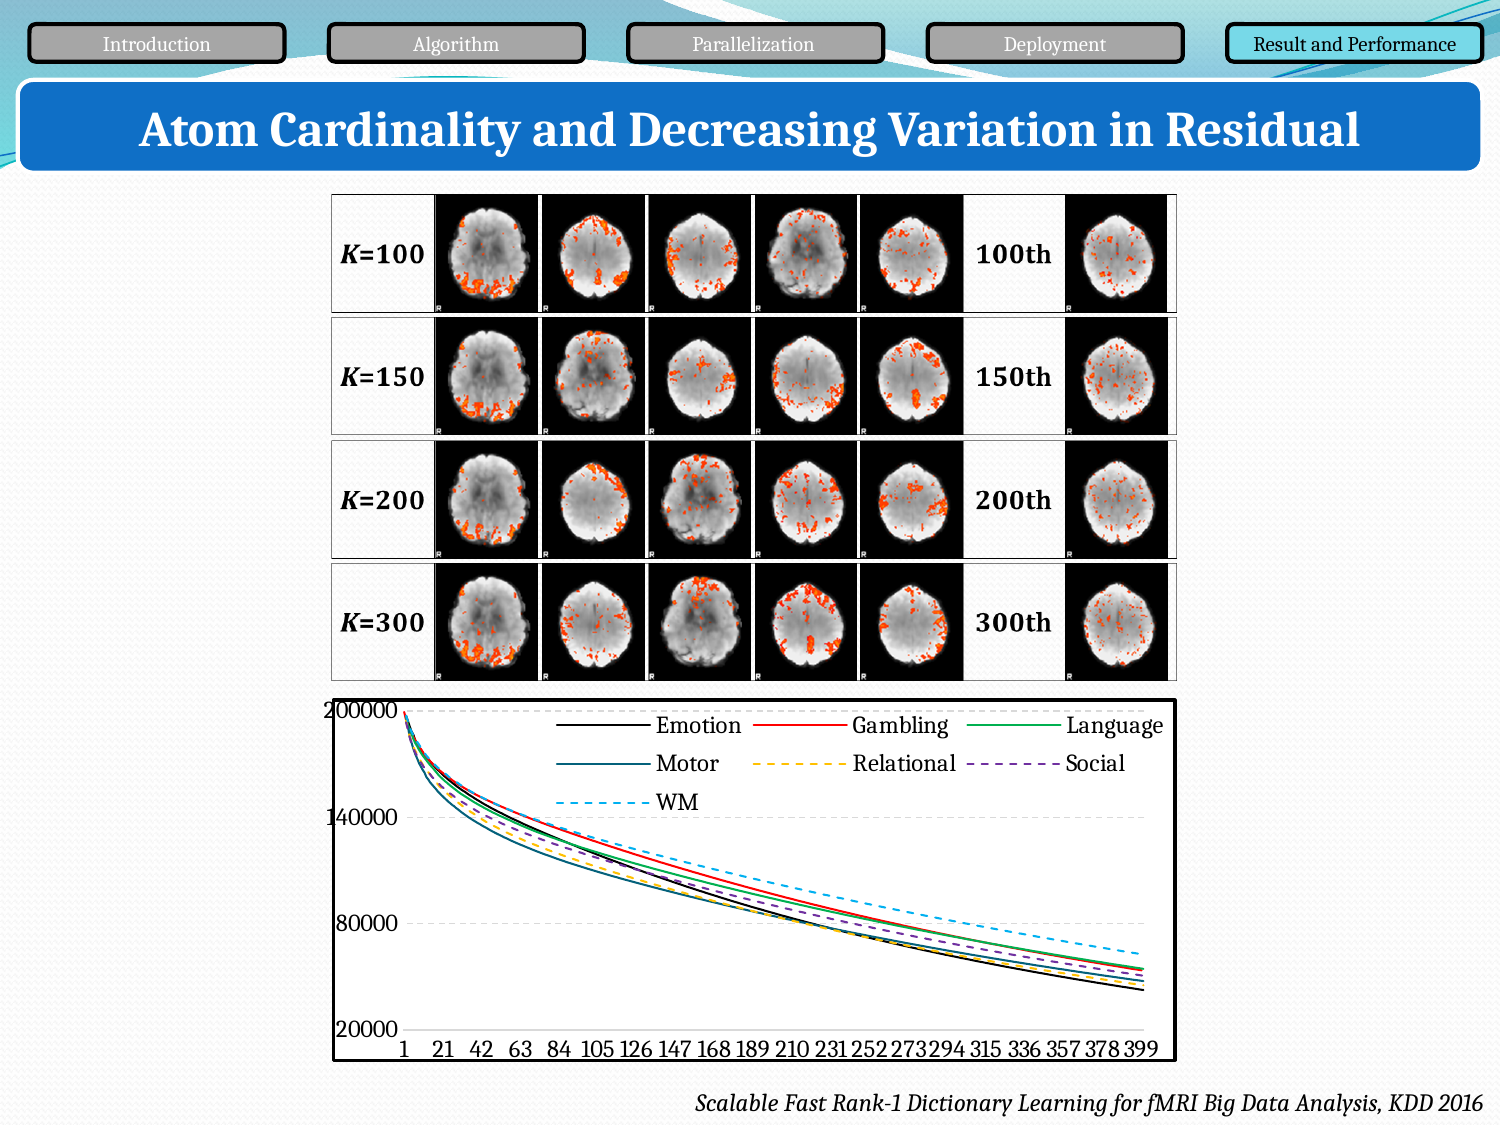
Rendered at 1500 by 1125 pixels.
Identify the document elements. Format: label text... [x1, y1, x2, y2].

text_box Introduction [27, 21, 287, 64]
text_box Atom Cardinality and Decreasing Variation in Residual [15, 77, 1485, 175]
text_box Scalable Fast Rank-1 Dictionary Learning for fMRI Big Data Analysis, KDD 2016 [0, 1079, 1500, 1125]
chart [323, 696, 1177, 1064]
picture [323, 194, 1177, 681]
text_box Result and Performance [1225, 21, 1485, 64]
text_box Parallelization [626, 21, 886, 64]
text_box Algorithm [326, 21, 586, 64]
text_box Deployment [925, 21, 1185, 64]
